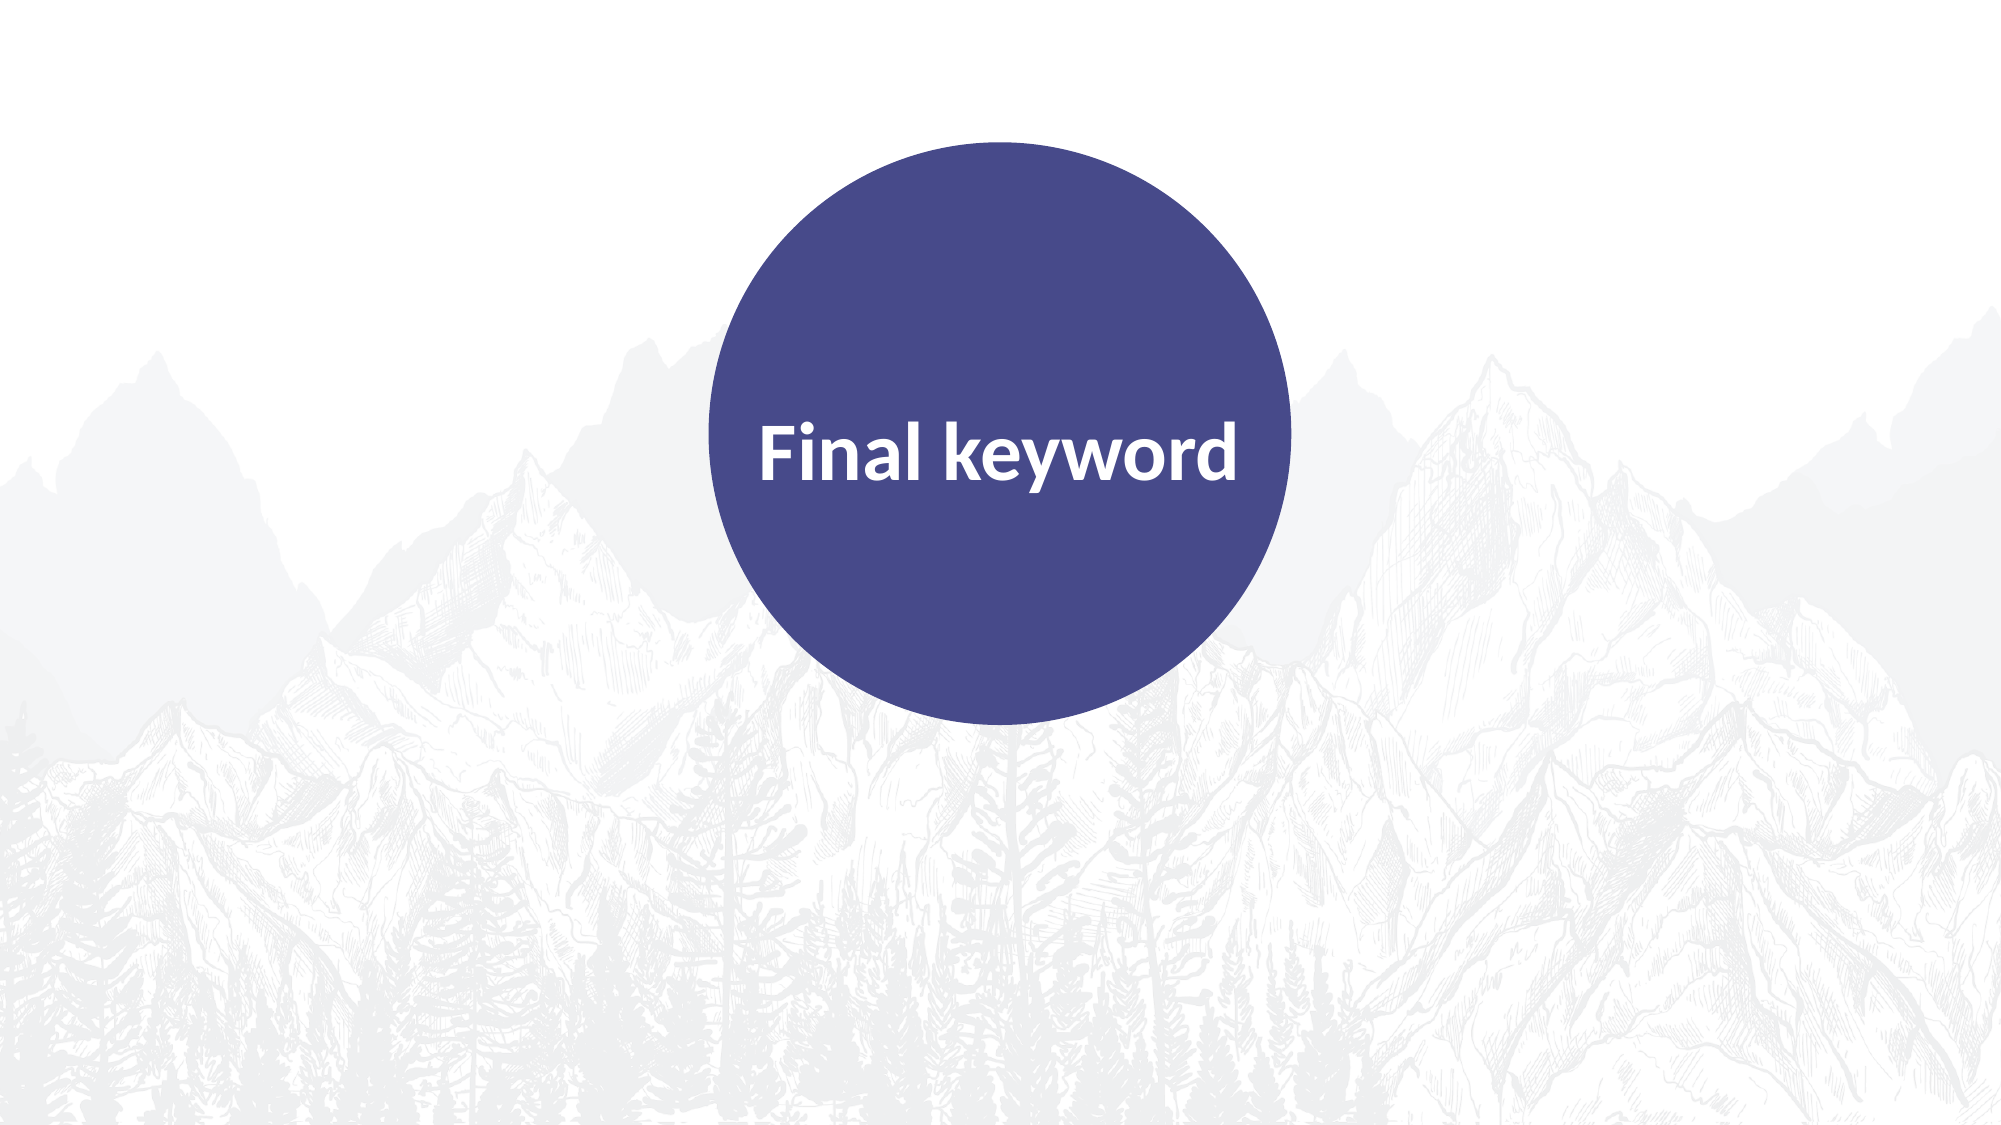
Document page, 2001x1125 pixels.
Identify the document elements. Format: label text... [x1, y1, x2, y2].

title Final keyword [707, 377, 1293, 526]
